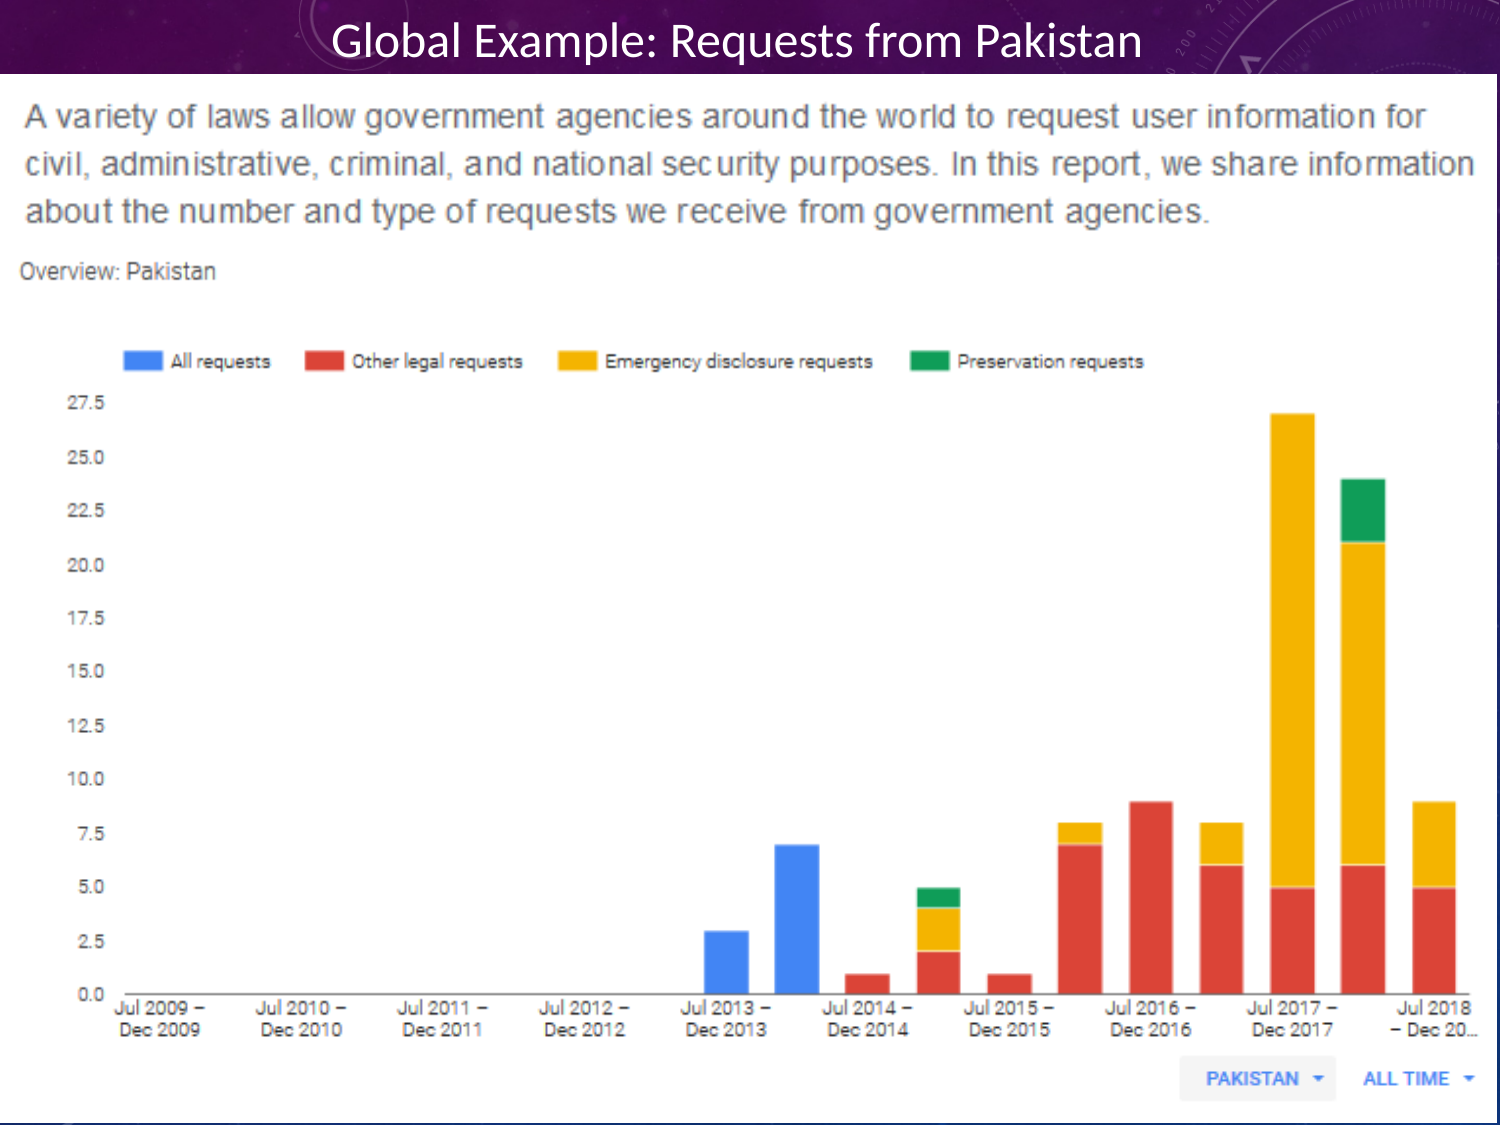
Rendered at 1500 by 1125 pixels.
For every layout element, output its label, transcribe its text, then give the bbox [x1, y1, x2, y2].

text_box Global Example: Requests from Pakistan [316, 0, 1159, 74]
picture [0, 0, 1500, 1125]
